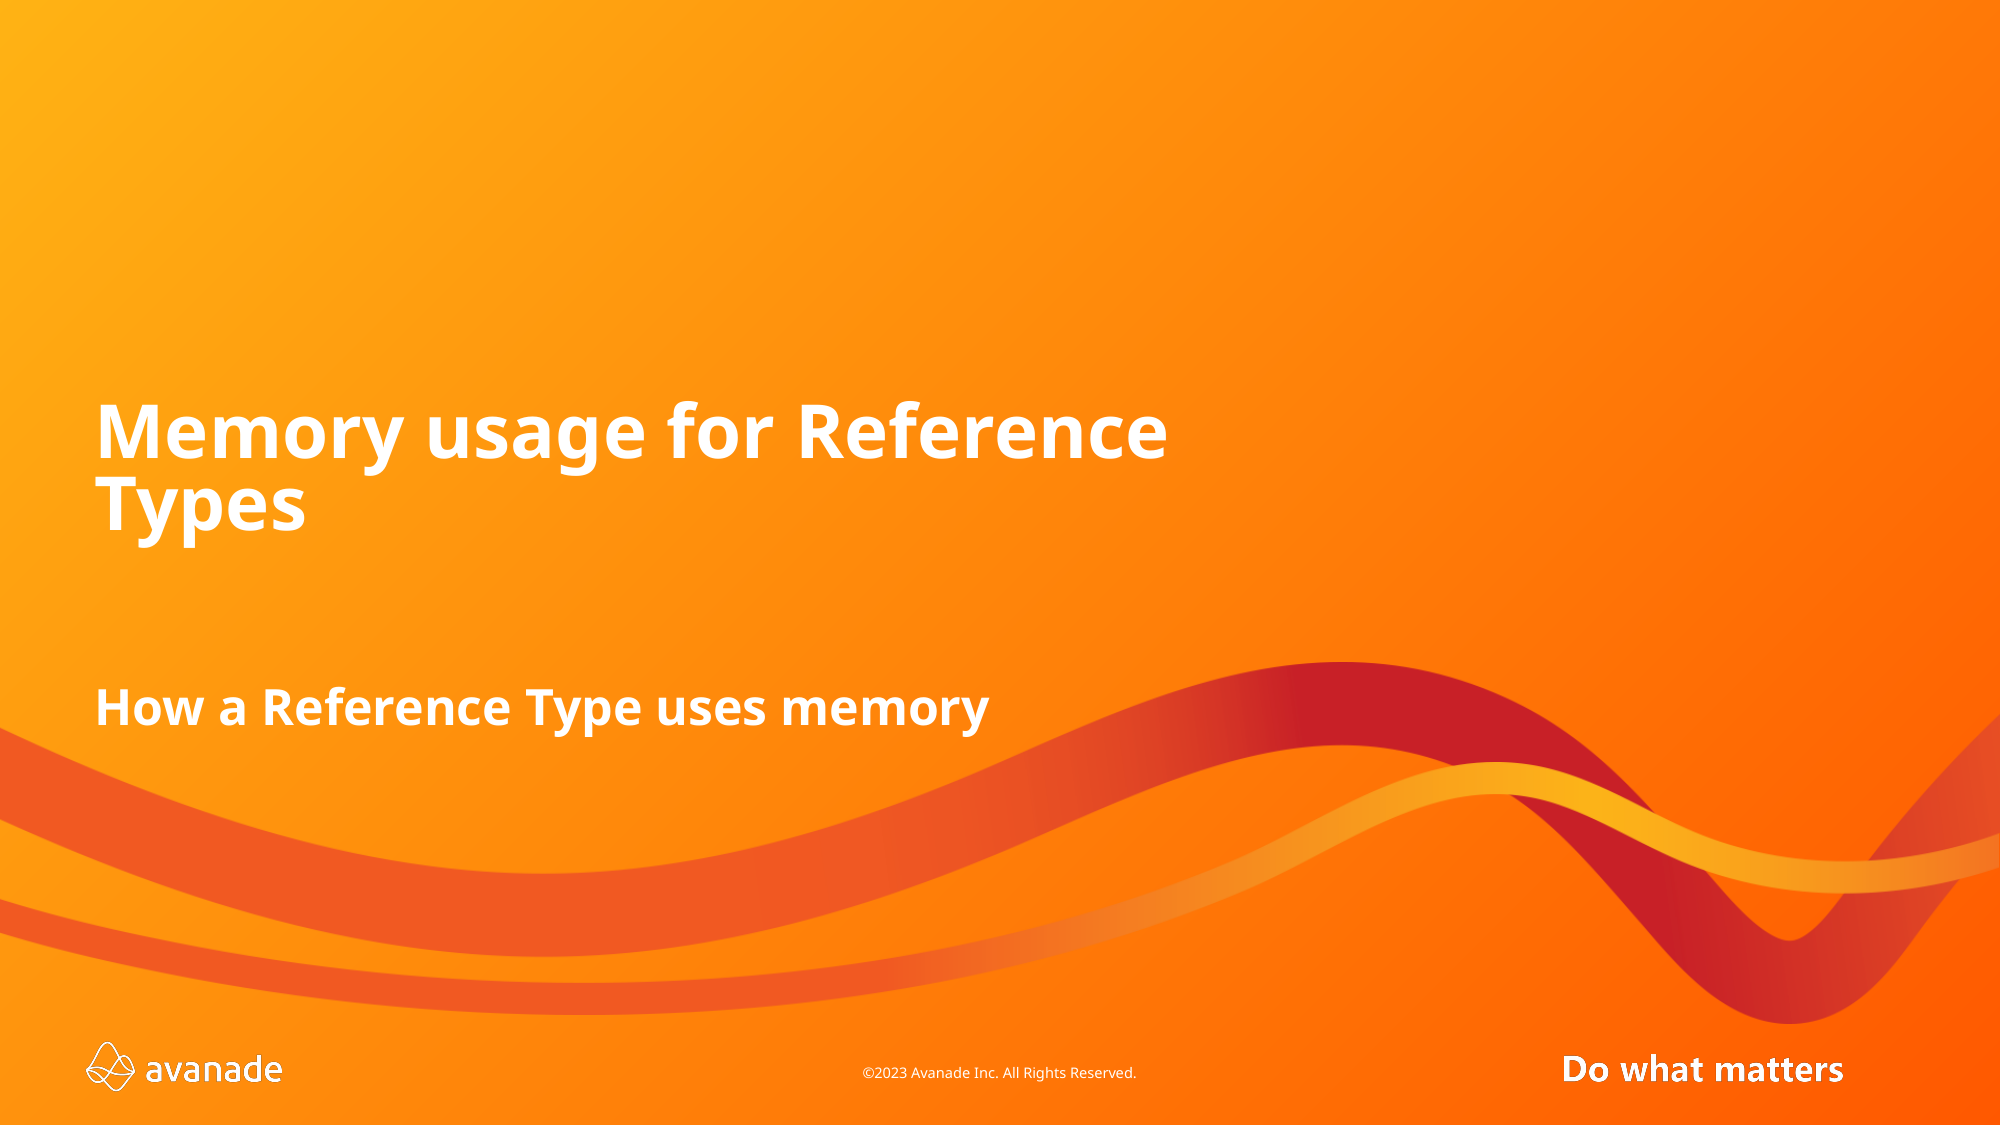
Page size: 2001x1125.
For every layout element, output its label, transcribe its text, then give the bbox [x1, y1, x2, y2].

list How a Reference Type uses memory [79, 656, 1195, 747]
title Memory usage for Reference Types [79, 392, 1195, 644]
picture [0, 662, 2000, 1112]
picture [1564, 1054, 1843, 1082]
